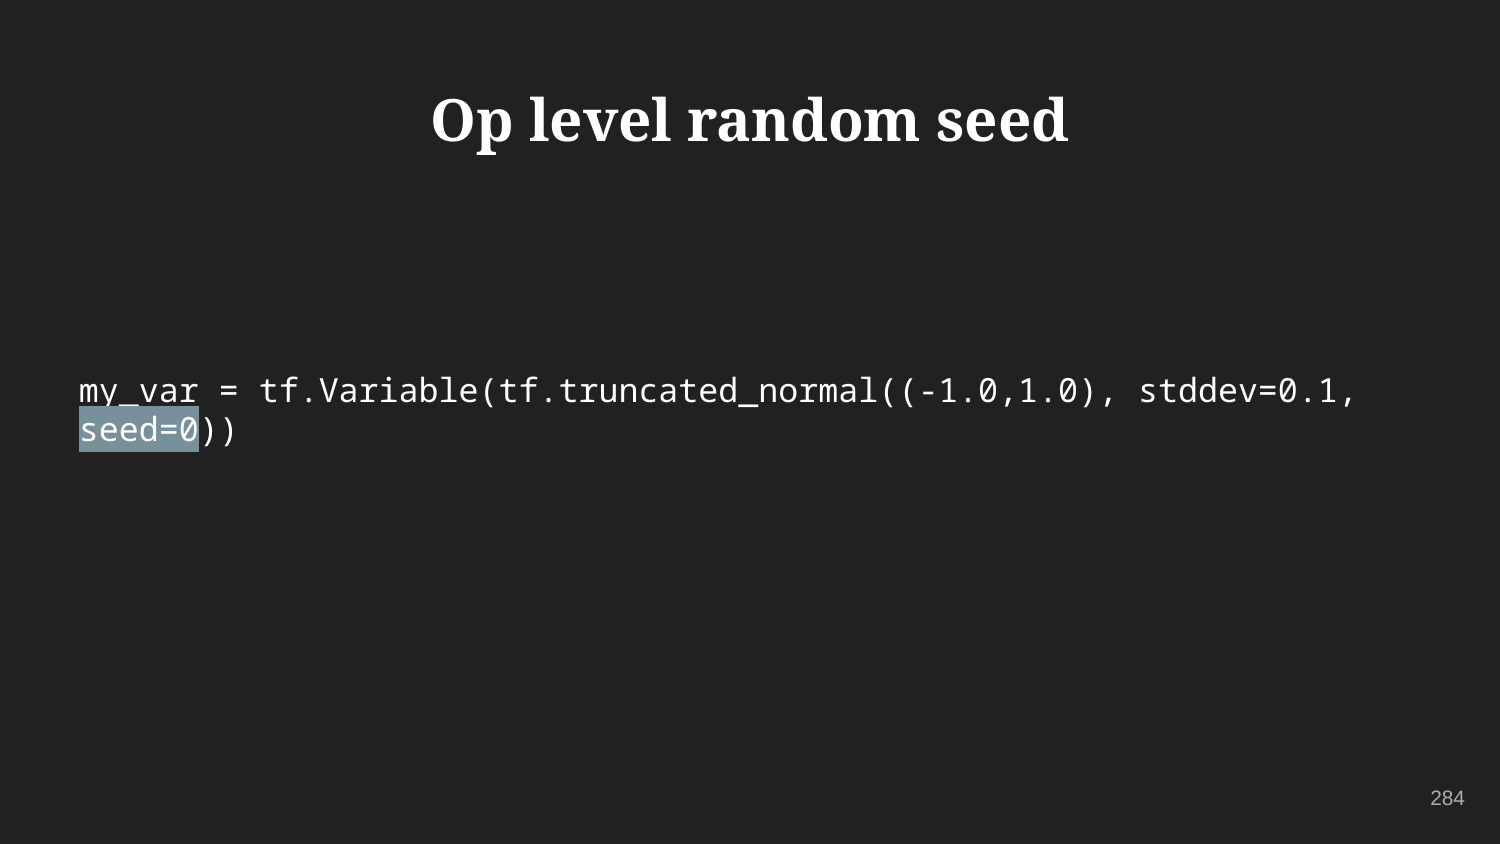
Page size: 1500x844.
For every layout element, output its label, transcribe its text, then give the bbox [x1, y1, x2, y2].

title Op level random seed [51, 68, 1449, 163]
slide_number 284 [1389, 764, 1480, 830]
title my_var = tf.Variable(tf.truncated_normal((-1.0,1.0), stddev=0.1, seed=0)) [63, 203, 1462, 680]
